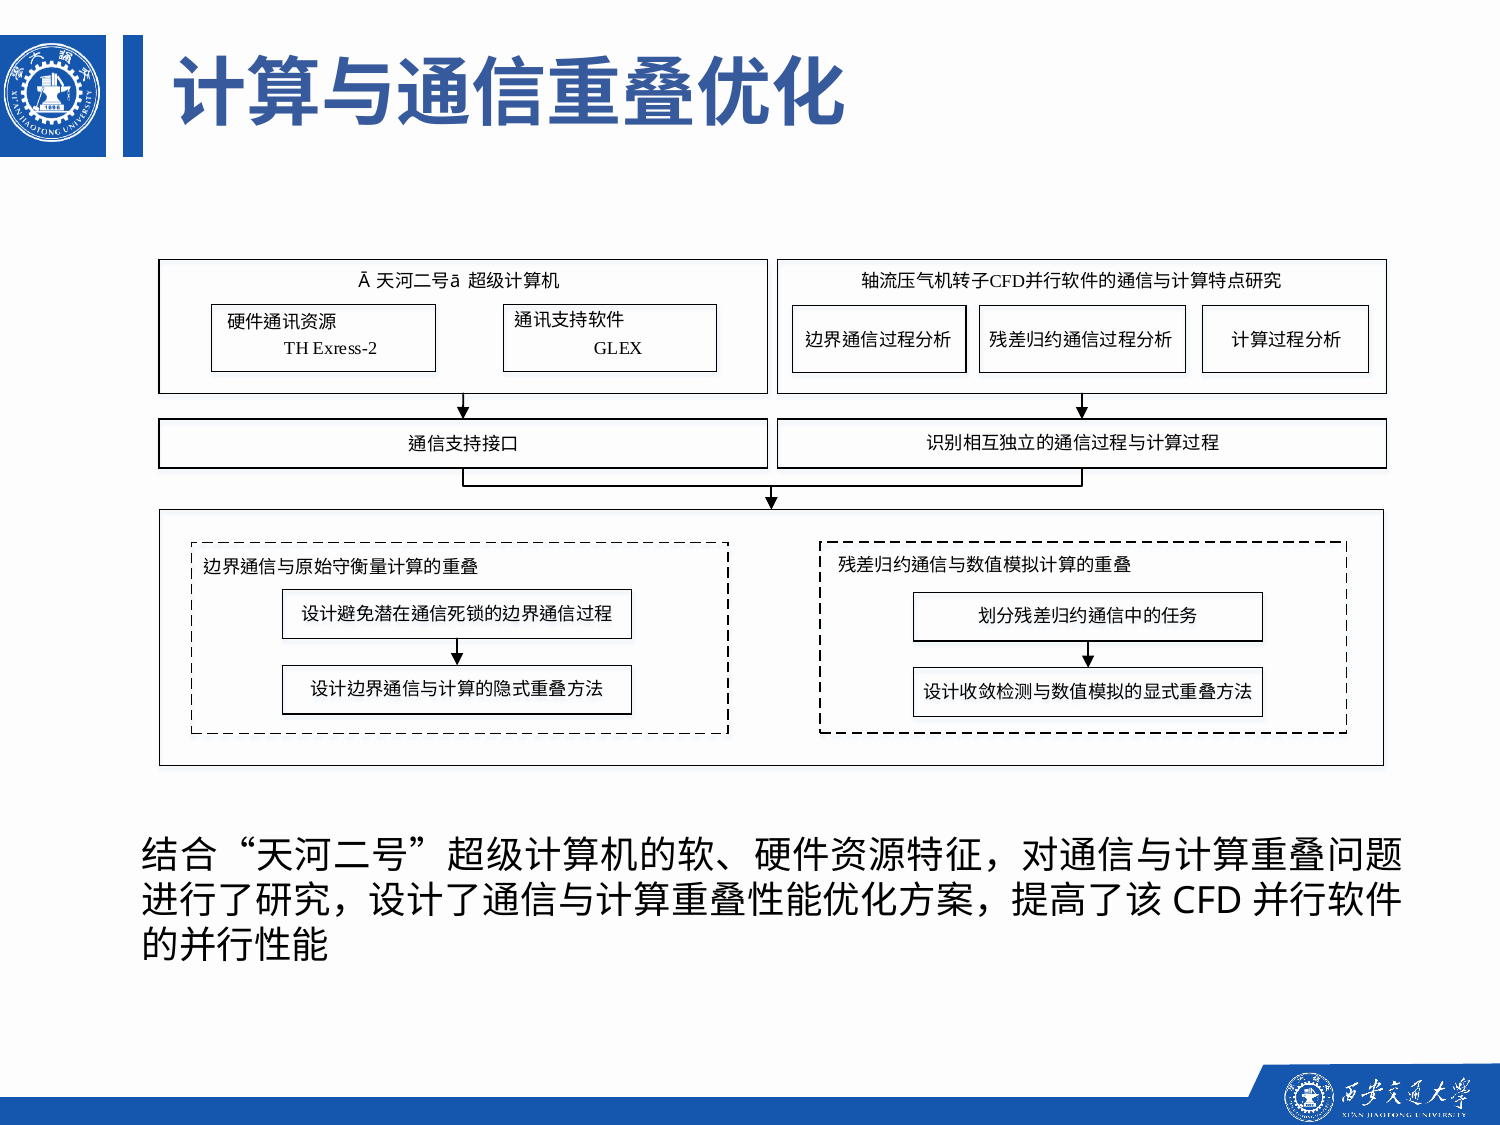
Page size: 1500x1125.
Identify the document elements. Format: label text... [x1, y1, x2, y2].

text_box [151, 255, 1394, 775]
text_box 计算与通信重叠优化 [156, 37, 861, 142]
text_box 结合“天河二号”超级计算机的软、硬件资源特征，对通信与计算重叠问题进行了研究，设计了通信与计算重叠性能优化方案，提高了该CFD并行软件的并行性能 [127, 823, 1418, 974]
